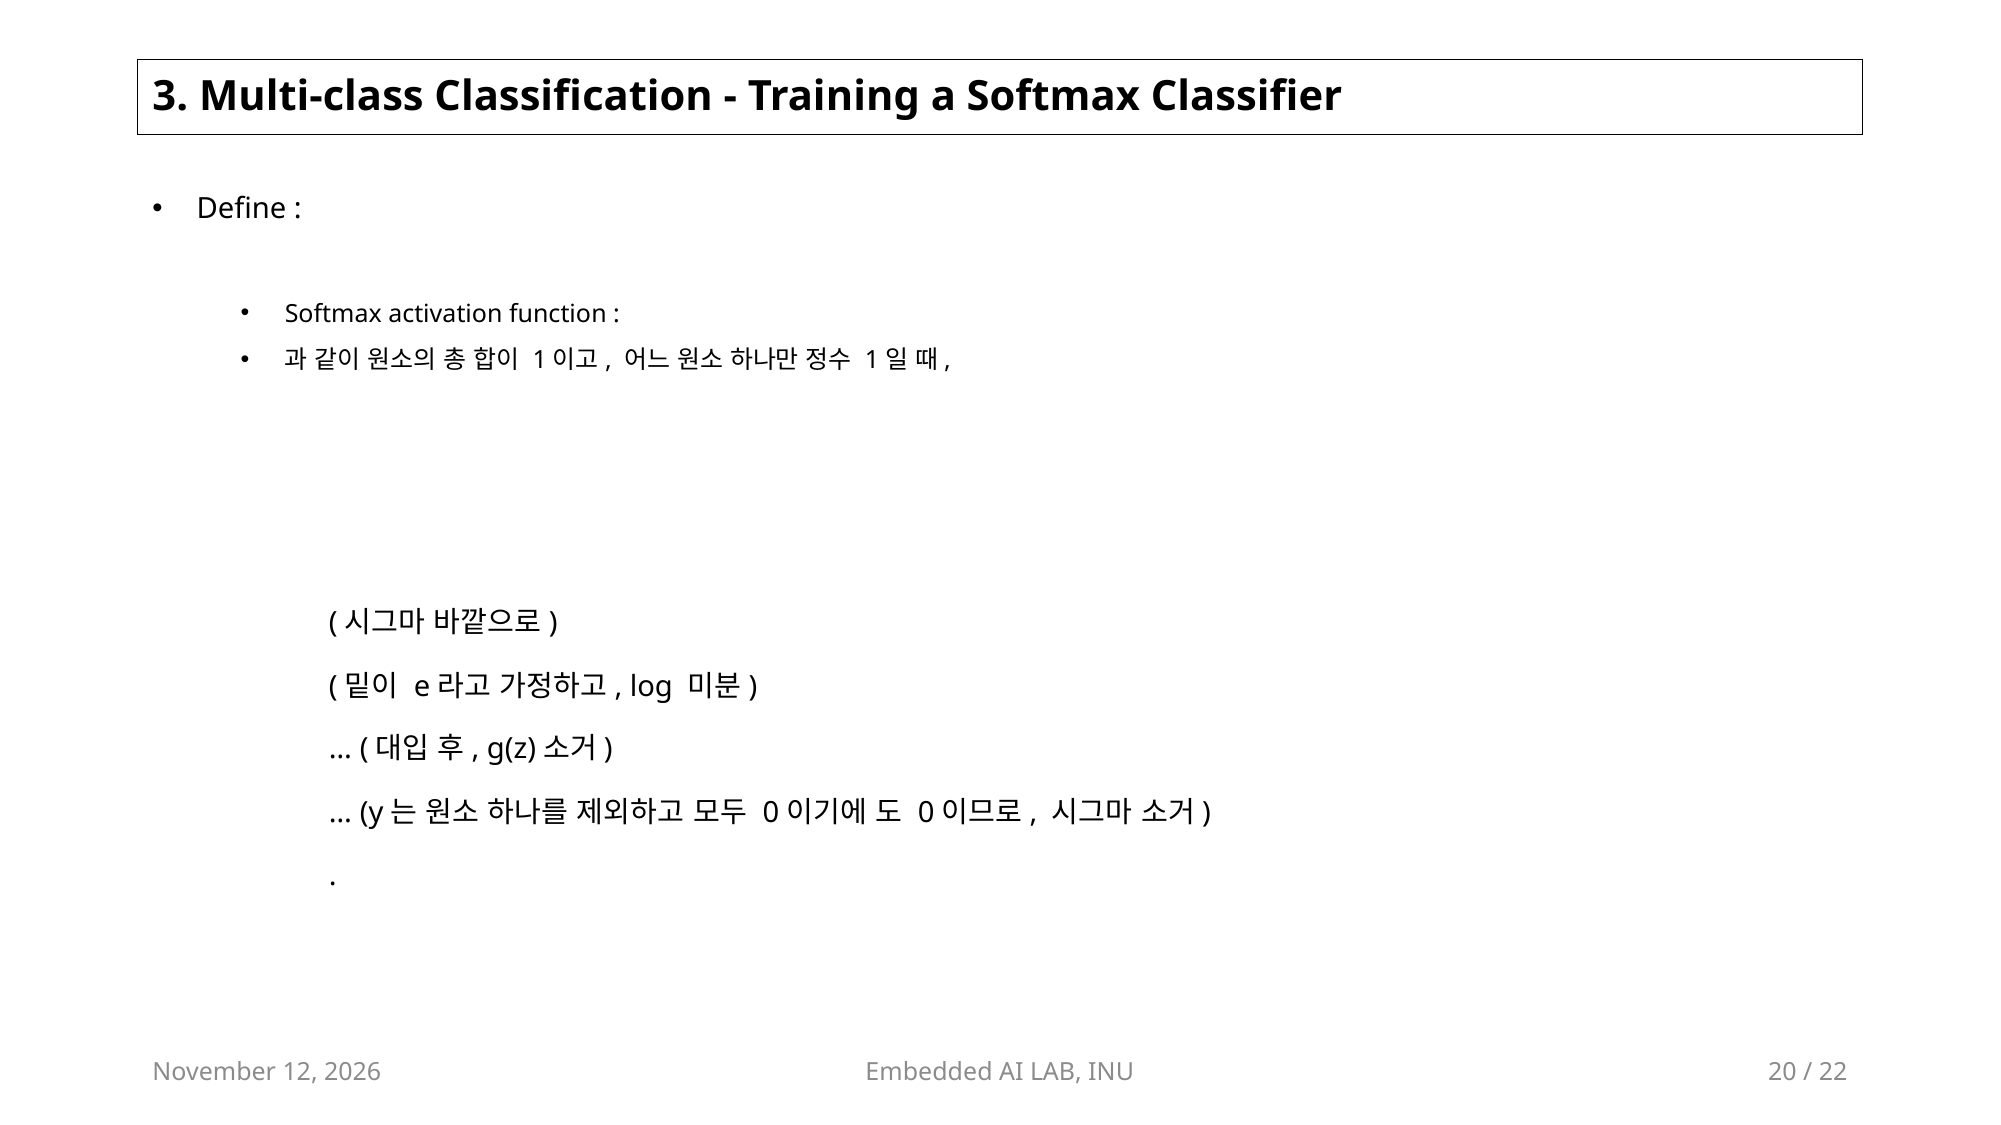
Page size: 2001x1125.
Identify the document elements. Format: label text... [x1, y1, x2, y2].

title 3. Multi-class Classification - Training a Softmax Classifier [137, 59, 1863, 135]
footer Embedded AI LAB, INU [662, 1042, 1338, 1103]
slide_number 20 / 22 [1412, 1042, 1863, 1103]
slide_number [137, 1042, 588, 1103]
